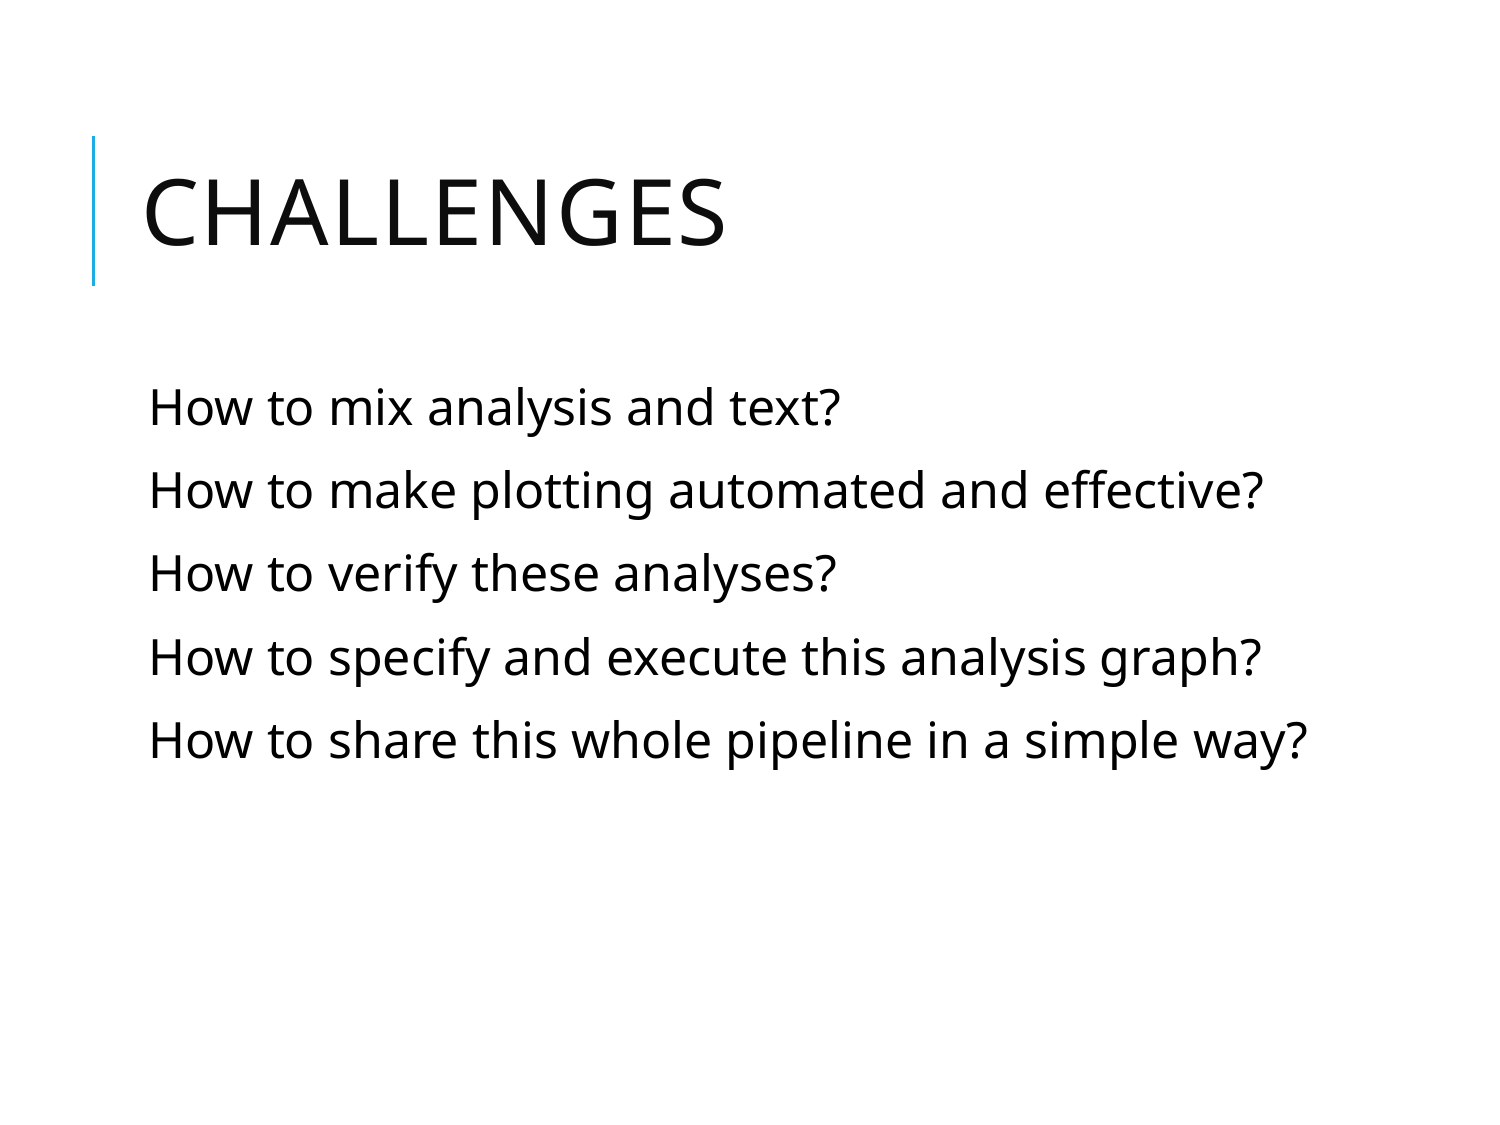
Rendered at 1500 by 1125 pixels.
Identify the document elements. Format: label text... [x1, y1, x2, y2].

list How to mix analysis and text? How to make plotting automated and effective? How to verify these analyses? How to specify and execute this analysis graph? How to share this whole pipeline in a simple way? [126, 375, 1322, 1035]
title challenges [126, 96, 1322, 342]
